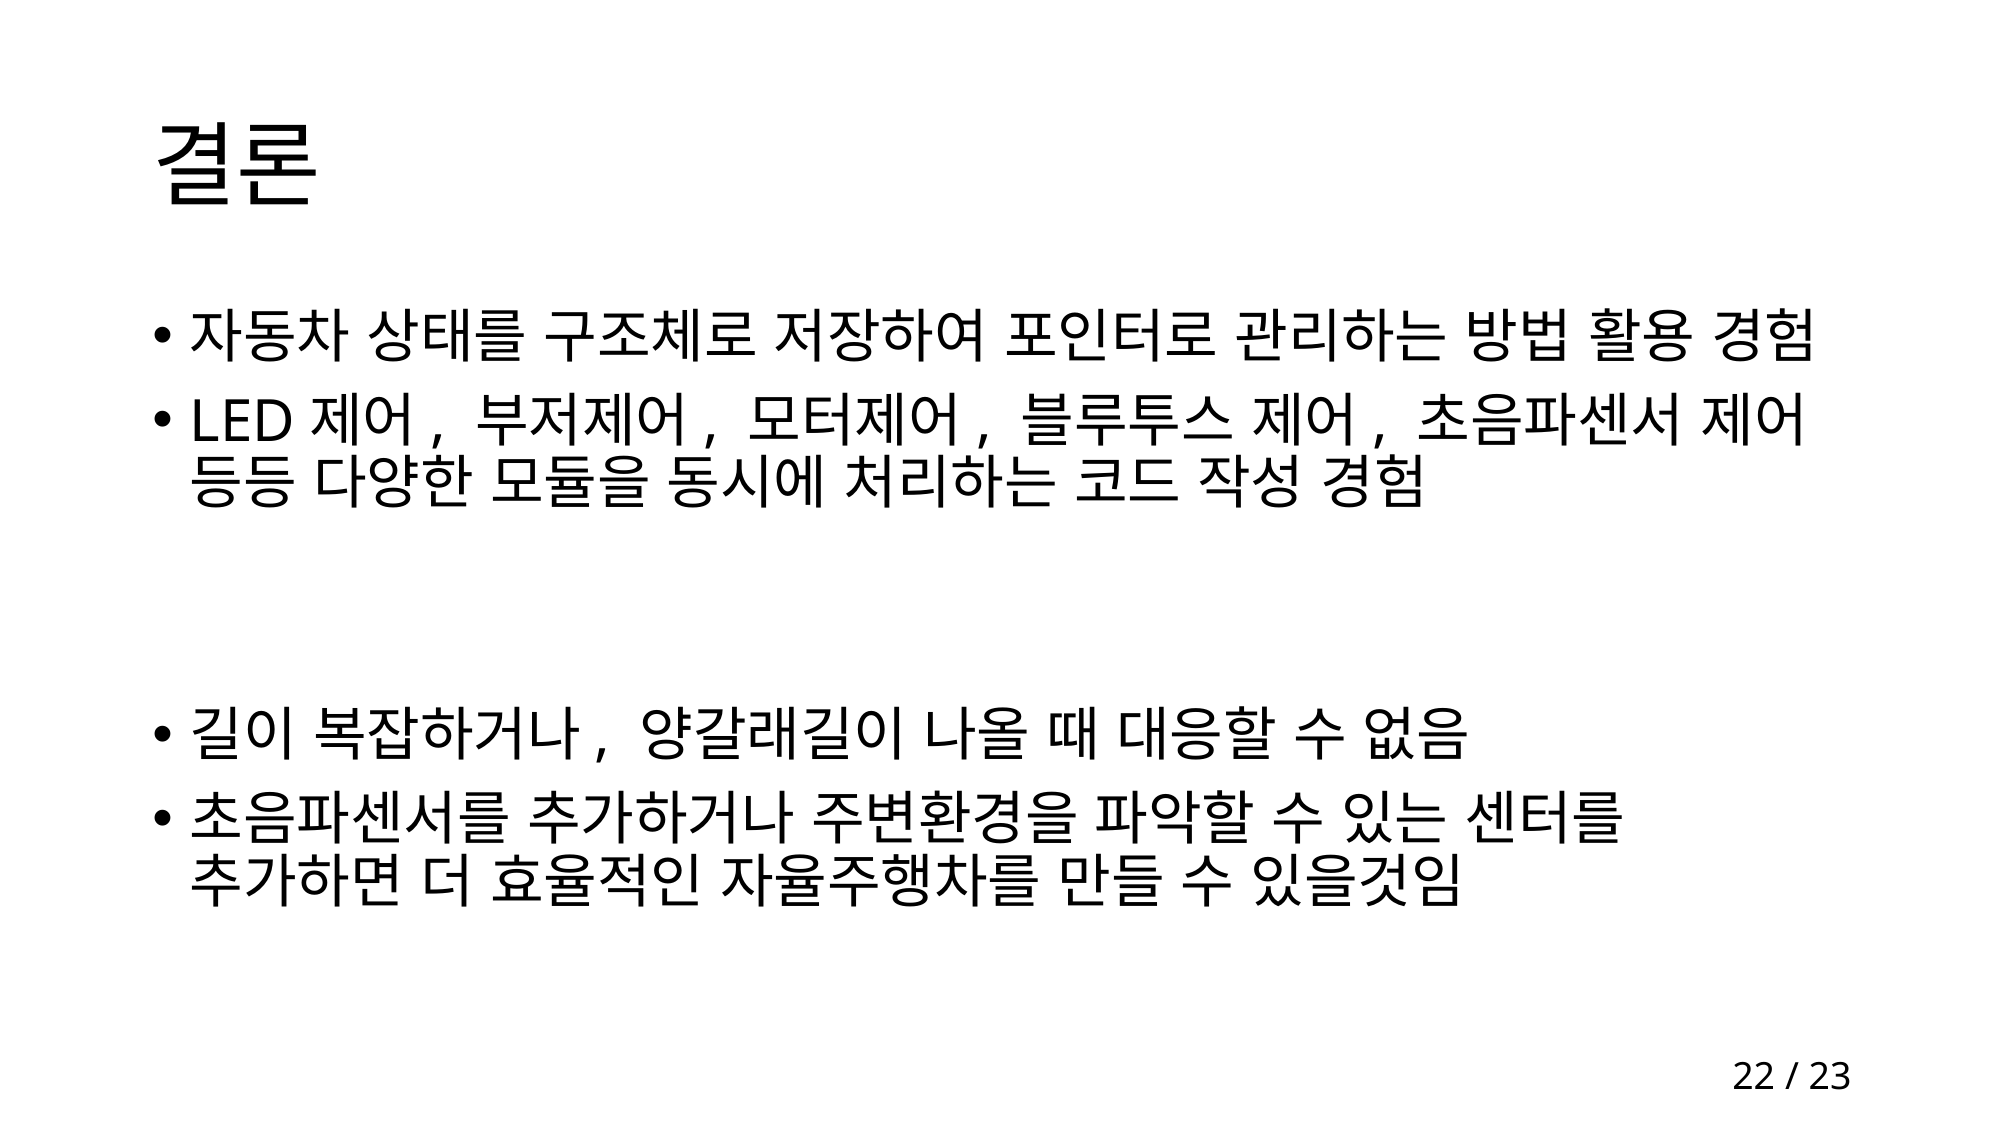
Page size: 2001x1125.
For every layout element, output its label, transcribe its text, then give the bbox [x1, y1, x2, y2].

title 결론 [137, 59, 1863, 278]
list 자동차 상태를 구조체로 저장하여 포인터로 관리하는 방법 활용 경험 LED제어, 부저제어, 모터제어, 블루투스 제어, 초음파센서 제어 등등 다양한 모듈을 동시에 처리하는 코드 작성 경험 길이 복잡하거나, 양갈래길이 나올 때 대응할 수 없음 초음파센서를 추가하거나 주변환경을 파악할 수 있는 센터를 추가하면 더 효율적인 자율주행차를 만들 수 있을것임 [137, 299, 1863, 1014]
